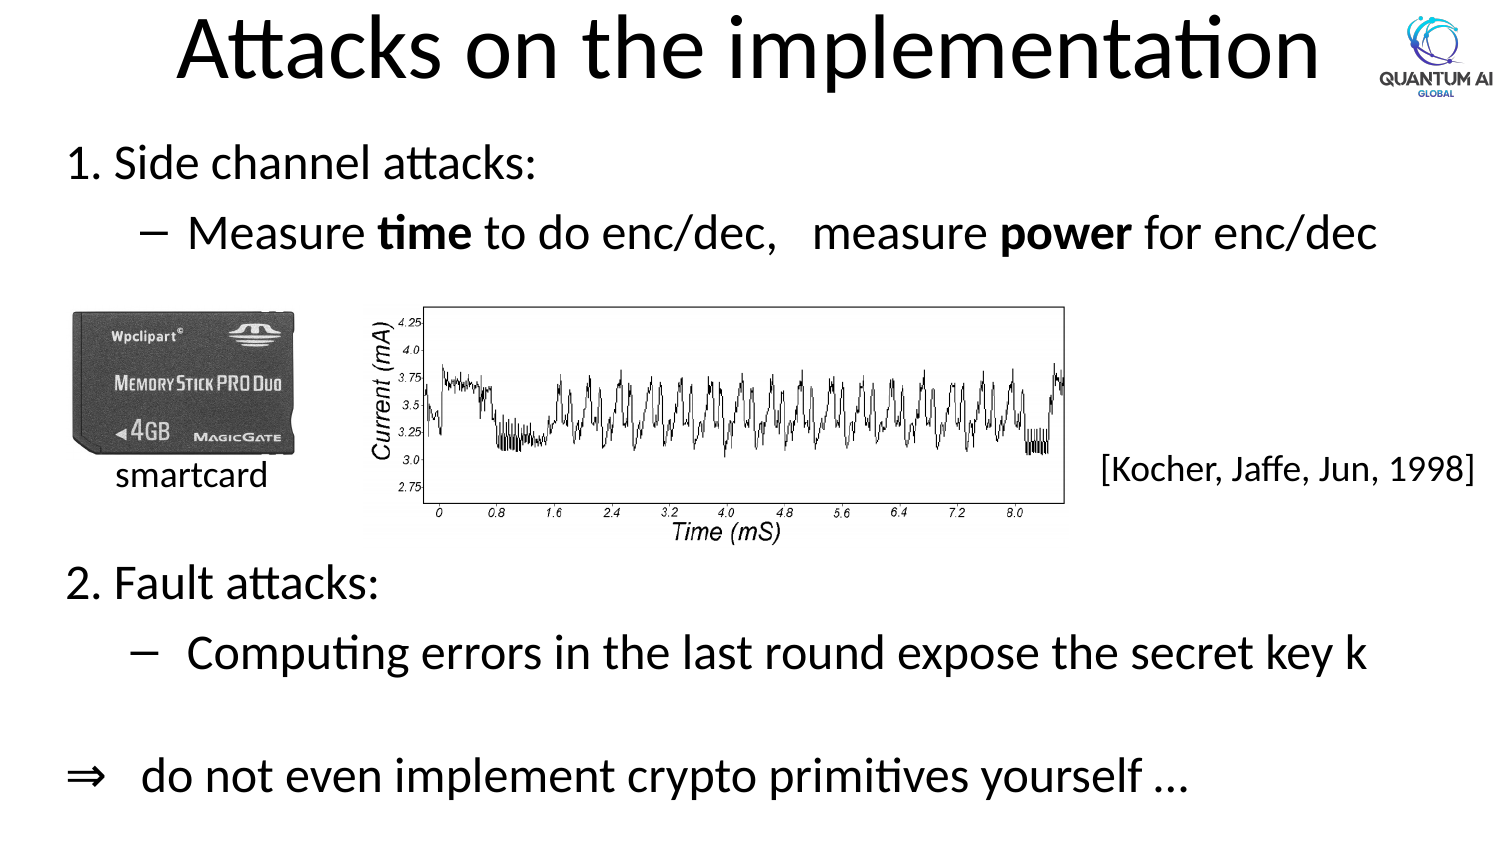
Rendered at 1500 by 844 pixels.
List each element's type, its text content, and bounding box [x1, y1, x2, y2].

title Attacks on the implementation [75, 0, 1425, 113]
picture [66, 305, 301, 460]
picture [349, 284, 1101, 548]
picture [1337, 0, 1500, 155]
list 1. Side channel attacks: Measure time to do enc/dec, measure power for enc/dec 2. Fault attacks: Computing errors in the last round expose the secret key k ⇒ do not even implement crypto primitives yourself … [50, 121, 1475, 844]
text_box [Kocher, Jaffe, Jun, 1998] [1104, 436, 1500, 496]
text_box smartcard [100, 468, 284, 503]
